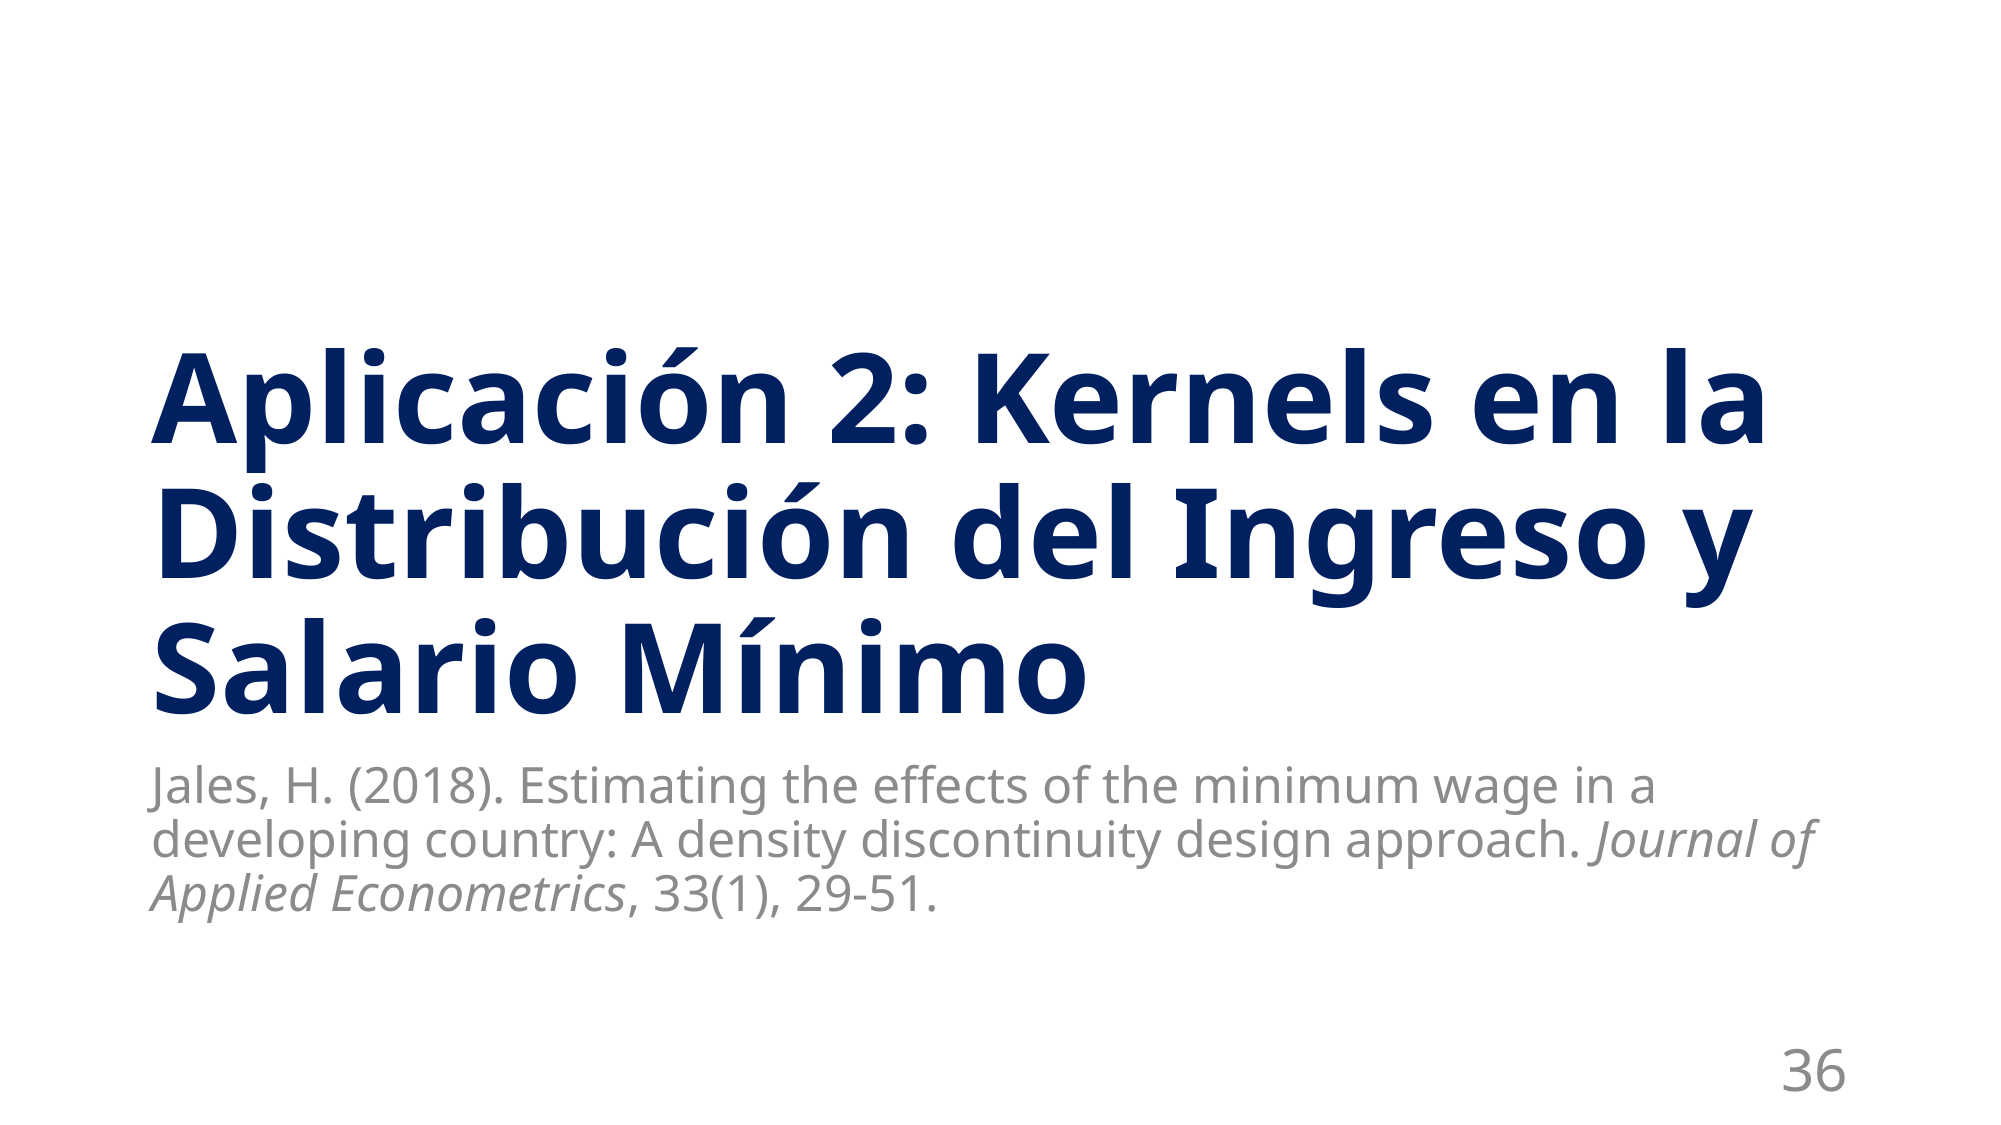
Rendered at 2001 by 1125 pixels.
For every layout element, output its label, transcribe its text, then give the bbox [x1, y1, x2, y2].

title Aplicación 2: Kernels en la Distribución del Ingreso y Salario Mínimo [136, 280, 1862, 749]
slide_number 36 [1412, 1042, 1863, 1103]
list Jales, H. (2018). Estimating the effects of the minimum wage in a developing country: A density discontinuity design approach. Journal of Applied Econometrics, 33(1), 29-51. [136, 752, 1862, 999]
